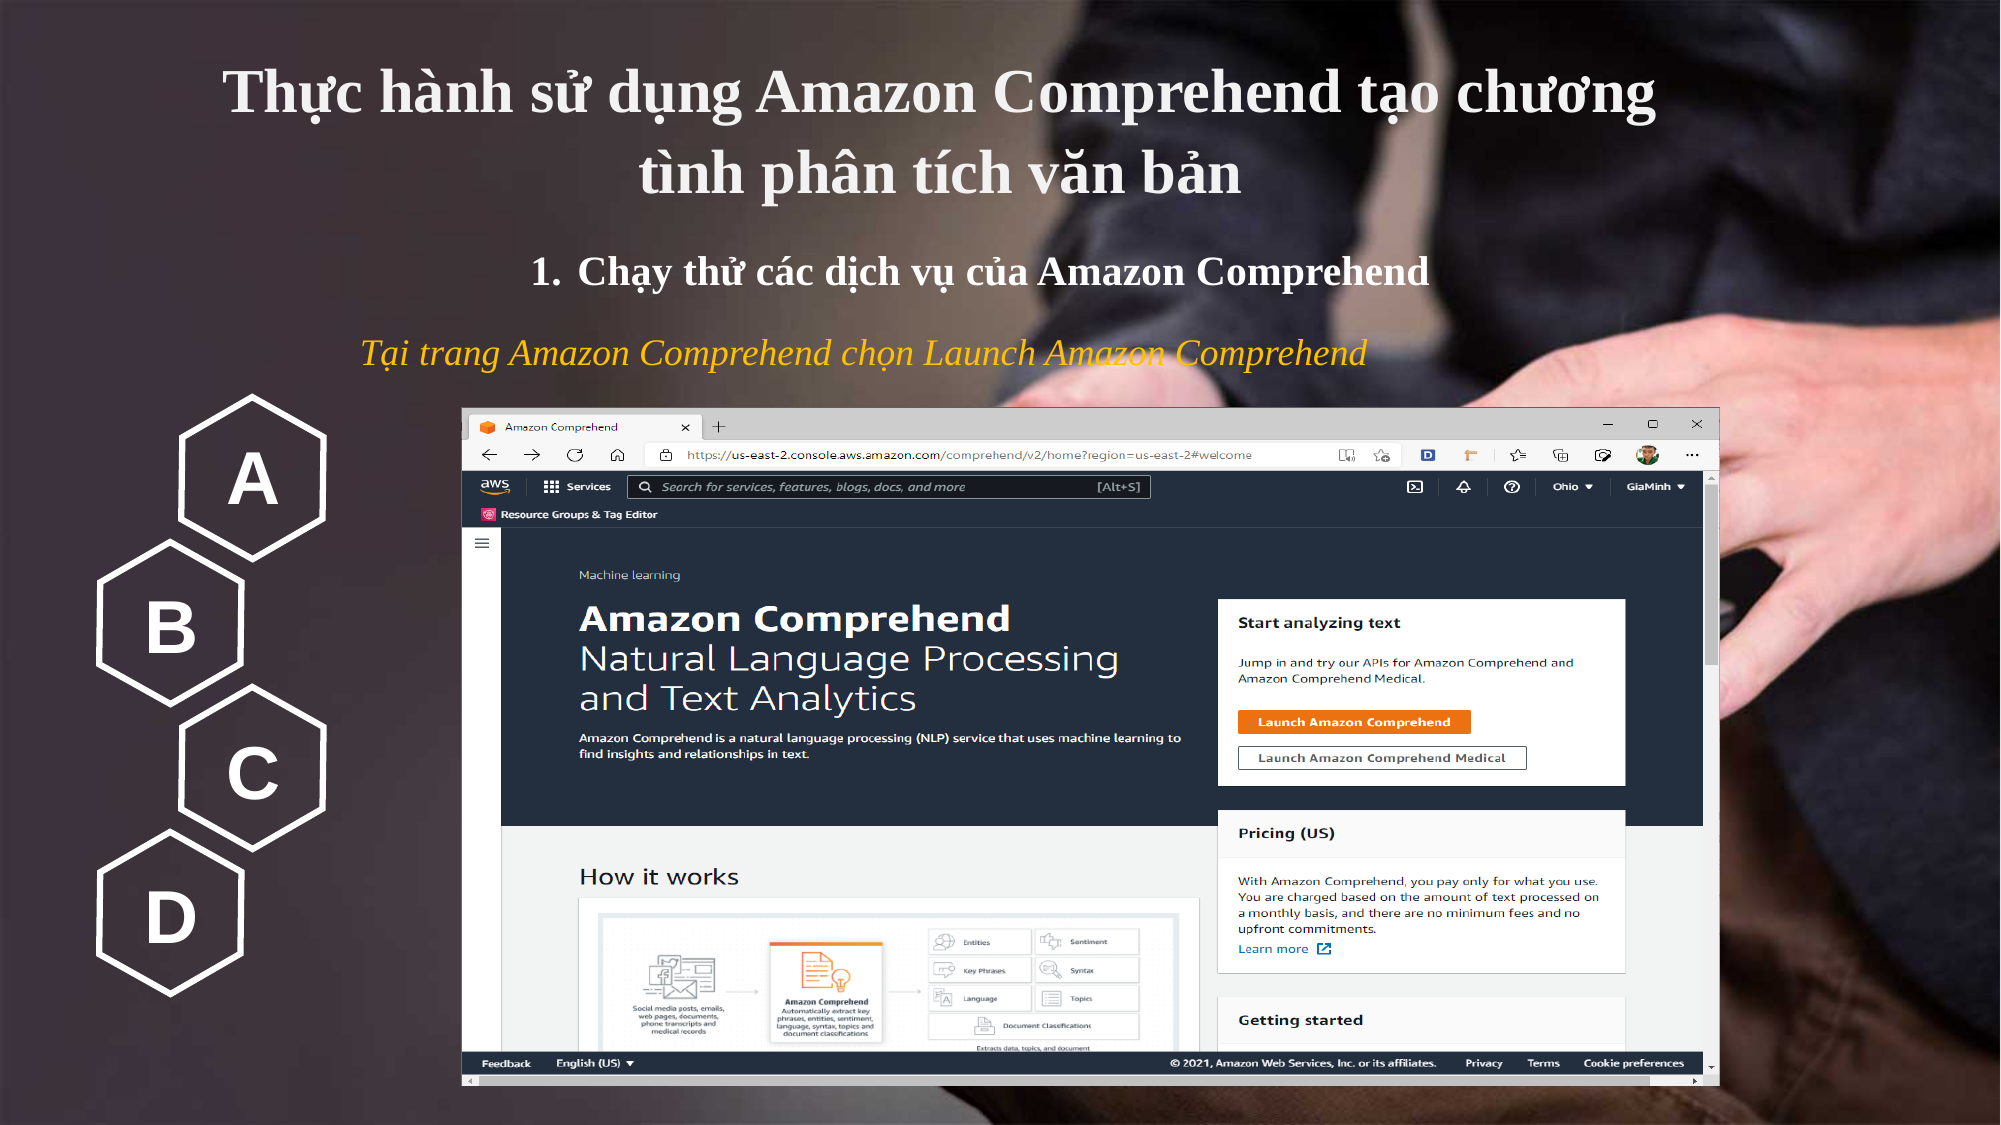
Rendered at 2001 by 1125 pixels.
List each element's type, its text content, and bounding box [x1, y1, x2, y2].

text_box Chạy thử các dịch vụ của Amazon Comprehend [440, 233, 1532, 302]
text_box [88, 407, 335, 984]
picture [0, 0, 2001, 1125]
text_box Thực hành sử dụng Amazon Comprehend tạo chương tình phân tích văn bản [146, 37, 1735, 213]
text_box Tại trang Amazon Comprehend chọn Launch Amazon Comprehend [345, 320, 1480, 381]
